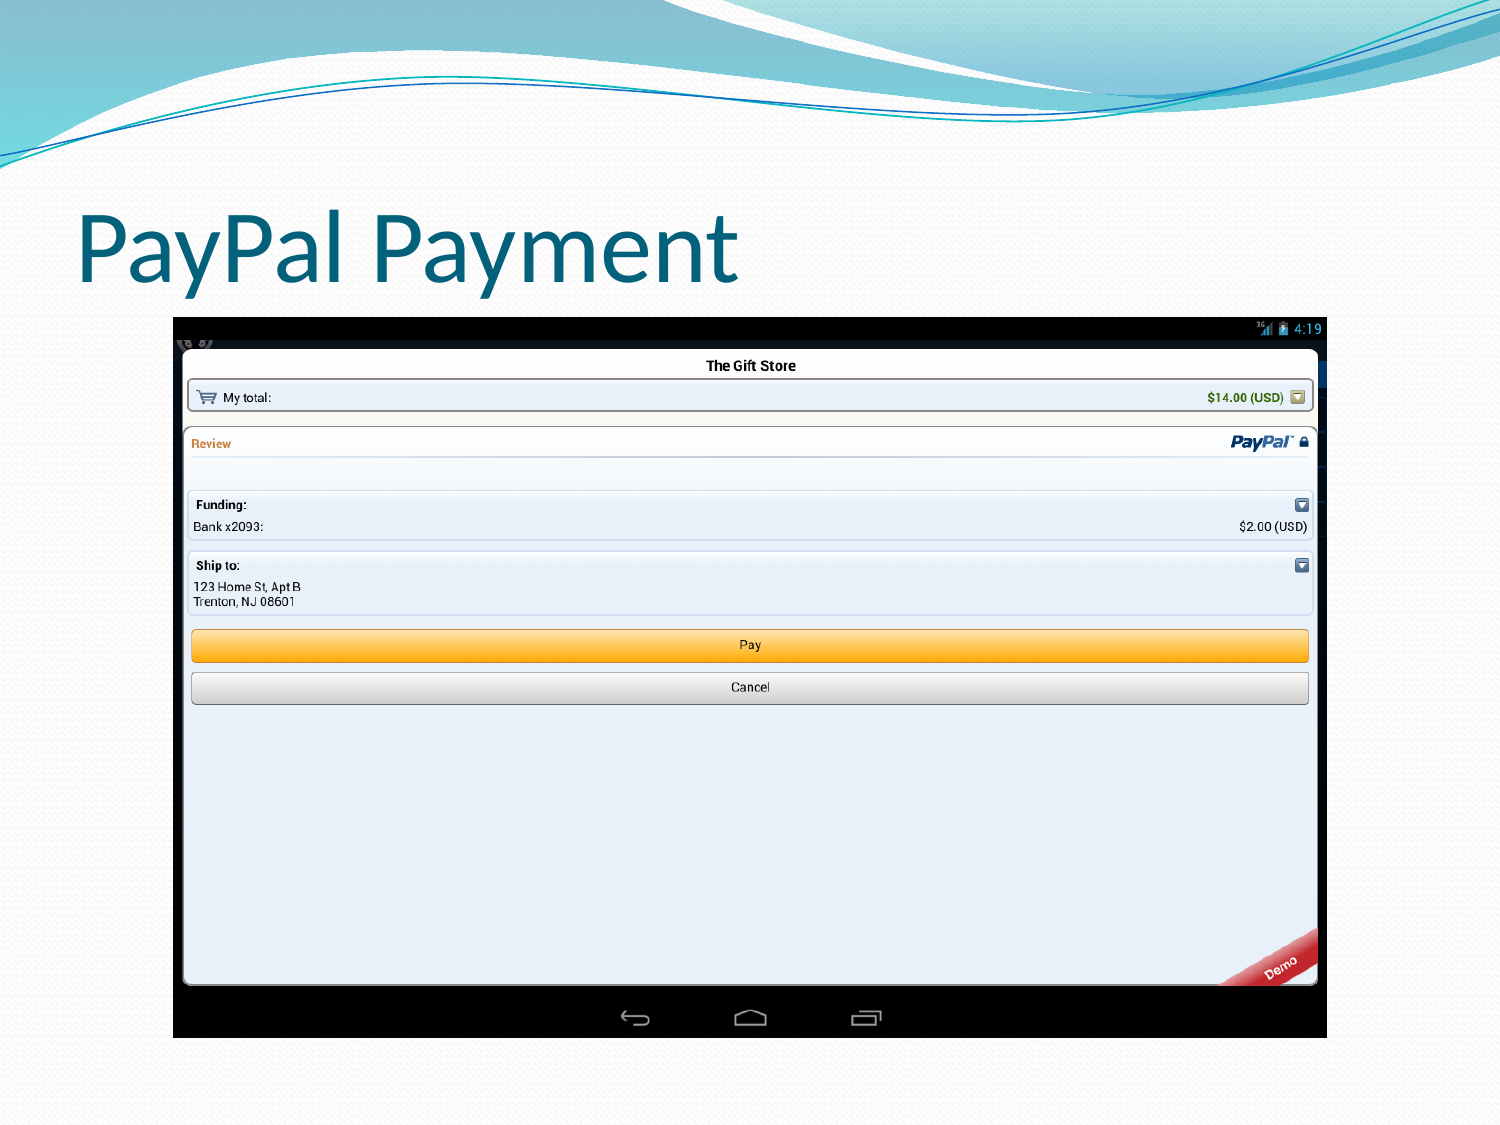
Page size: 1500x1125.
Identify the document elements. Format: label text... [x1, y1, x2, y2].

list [173, 317, 1327, 1038]
title PayPal Payment [75, 115, 1425, 303]
